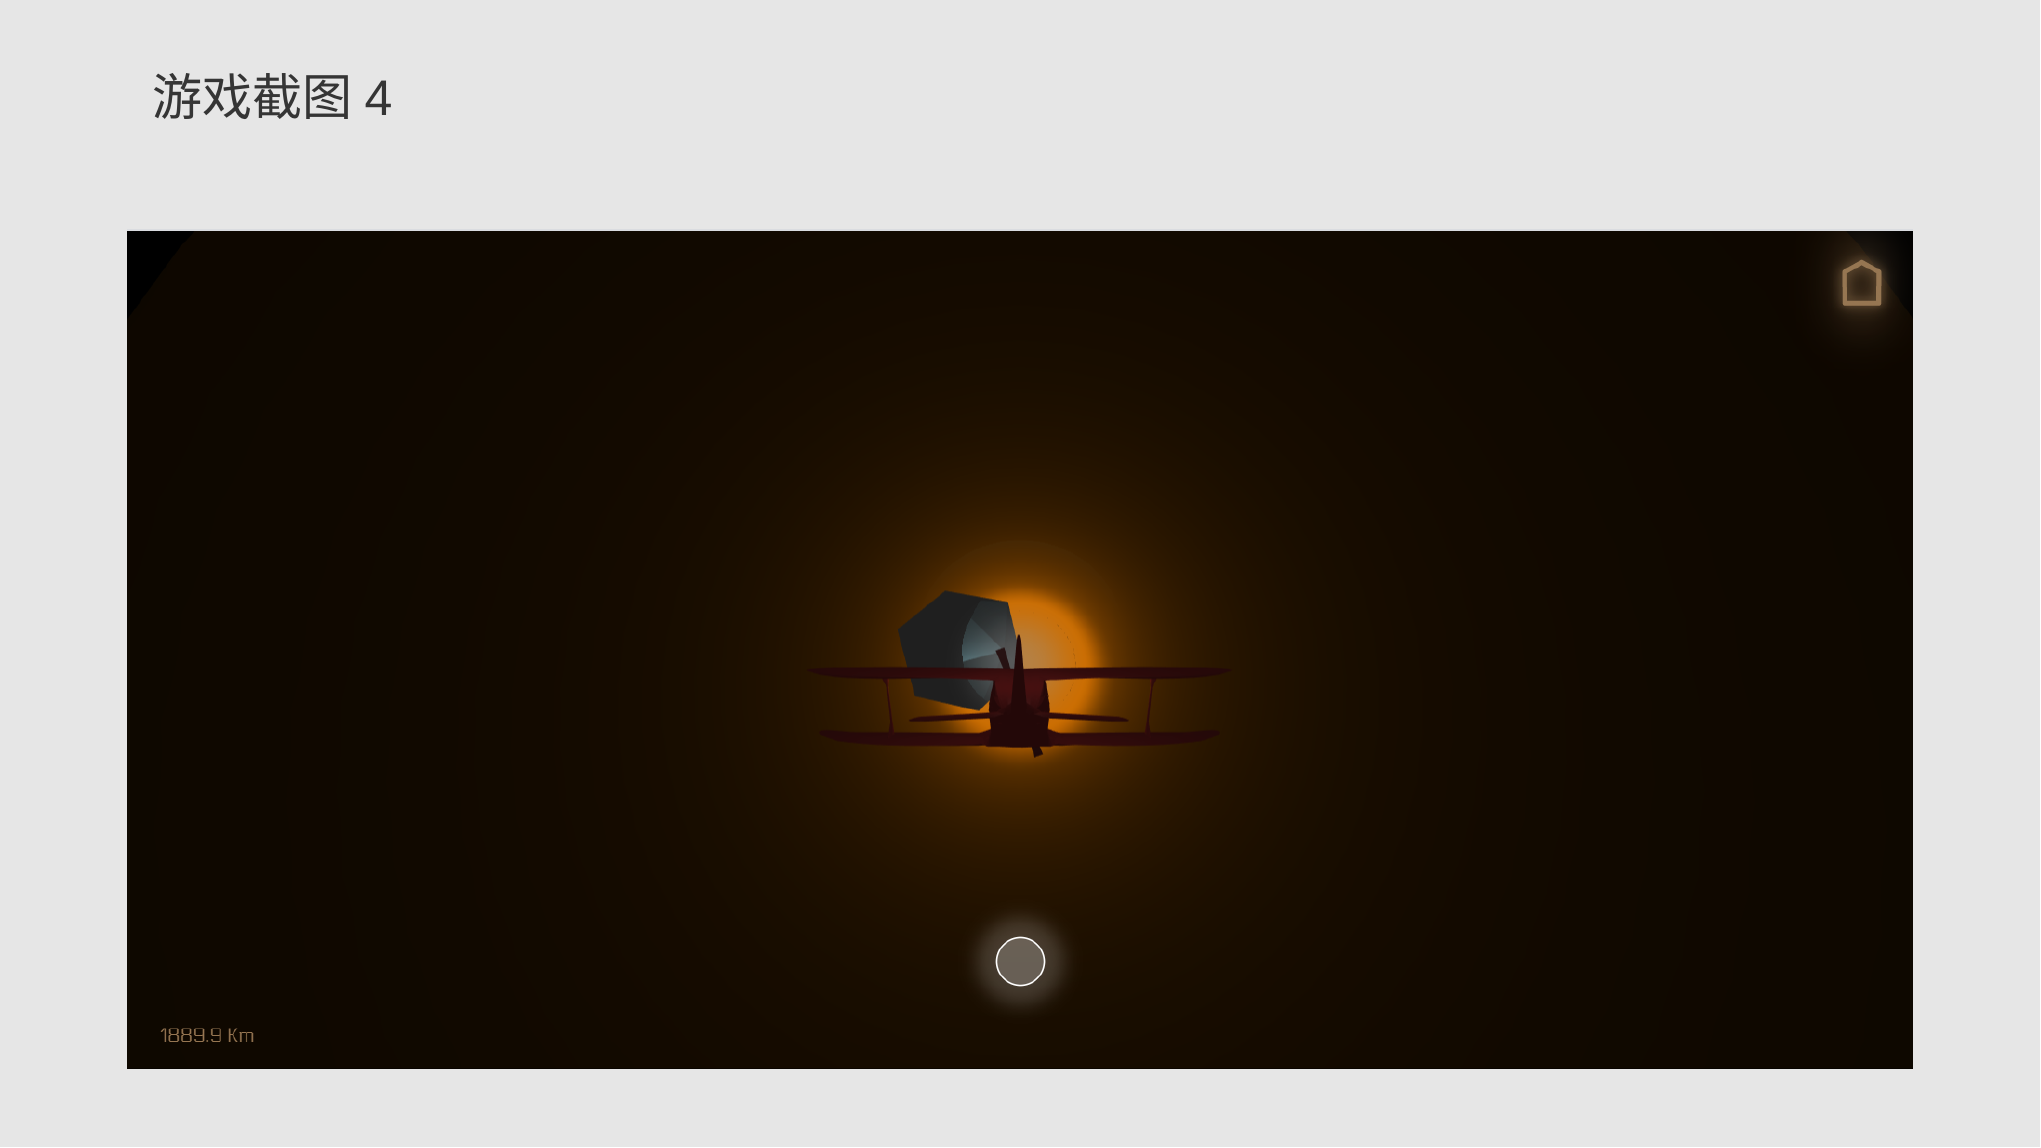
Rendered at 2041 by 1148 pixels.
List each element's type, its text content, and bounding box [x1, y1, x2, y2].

text_box 游戏截图4 [122, 48, 423, 151]
picture [127, 228, 1913, 1069]
